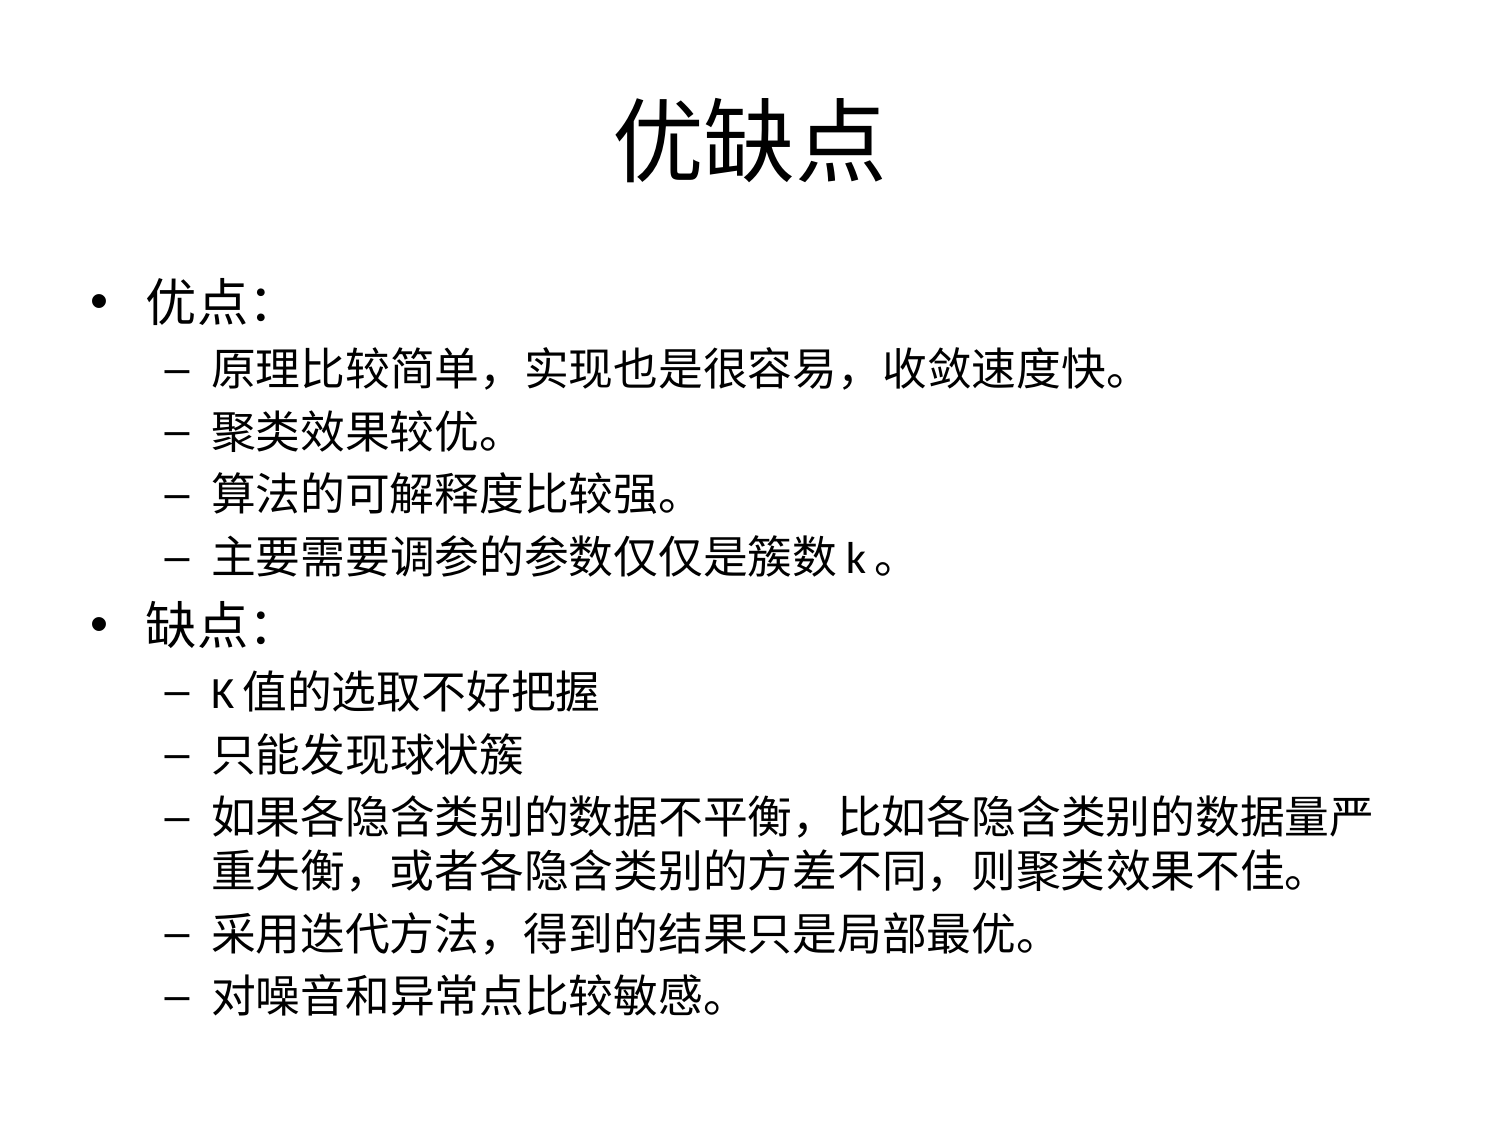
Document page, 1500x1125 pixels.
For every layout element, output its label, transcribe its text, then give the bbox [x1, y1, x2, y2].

title 优缺点 [75, 45, 1425, 233]
list 优点： 原理比较简单，实现也是很容易，收敛速度快。 聚类效果较优。 算法的可解释度比较强。 主要需要调参的参数仅仅是簇数k。 缺点： K值的选取不好把握 只能发现球状簇 如果各隐含类别的数据不平衡，比如各隐含类别的数据量严重失衡，或者各隐含类别的方差不同，则聚类效果不佳。 采用迭代方法，得到的结果只是局部最优。 对噪音和异常点比较敏感。 [75, 262, 1425, 1035]
